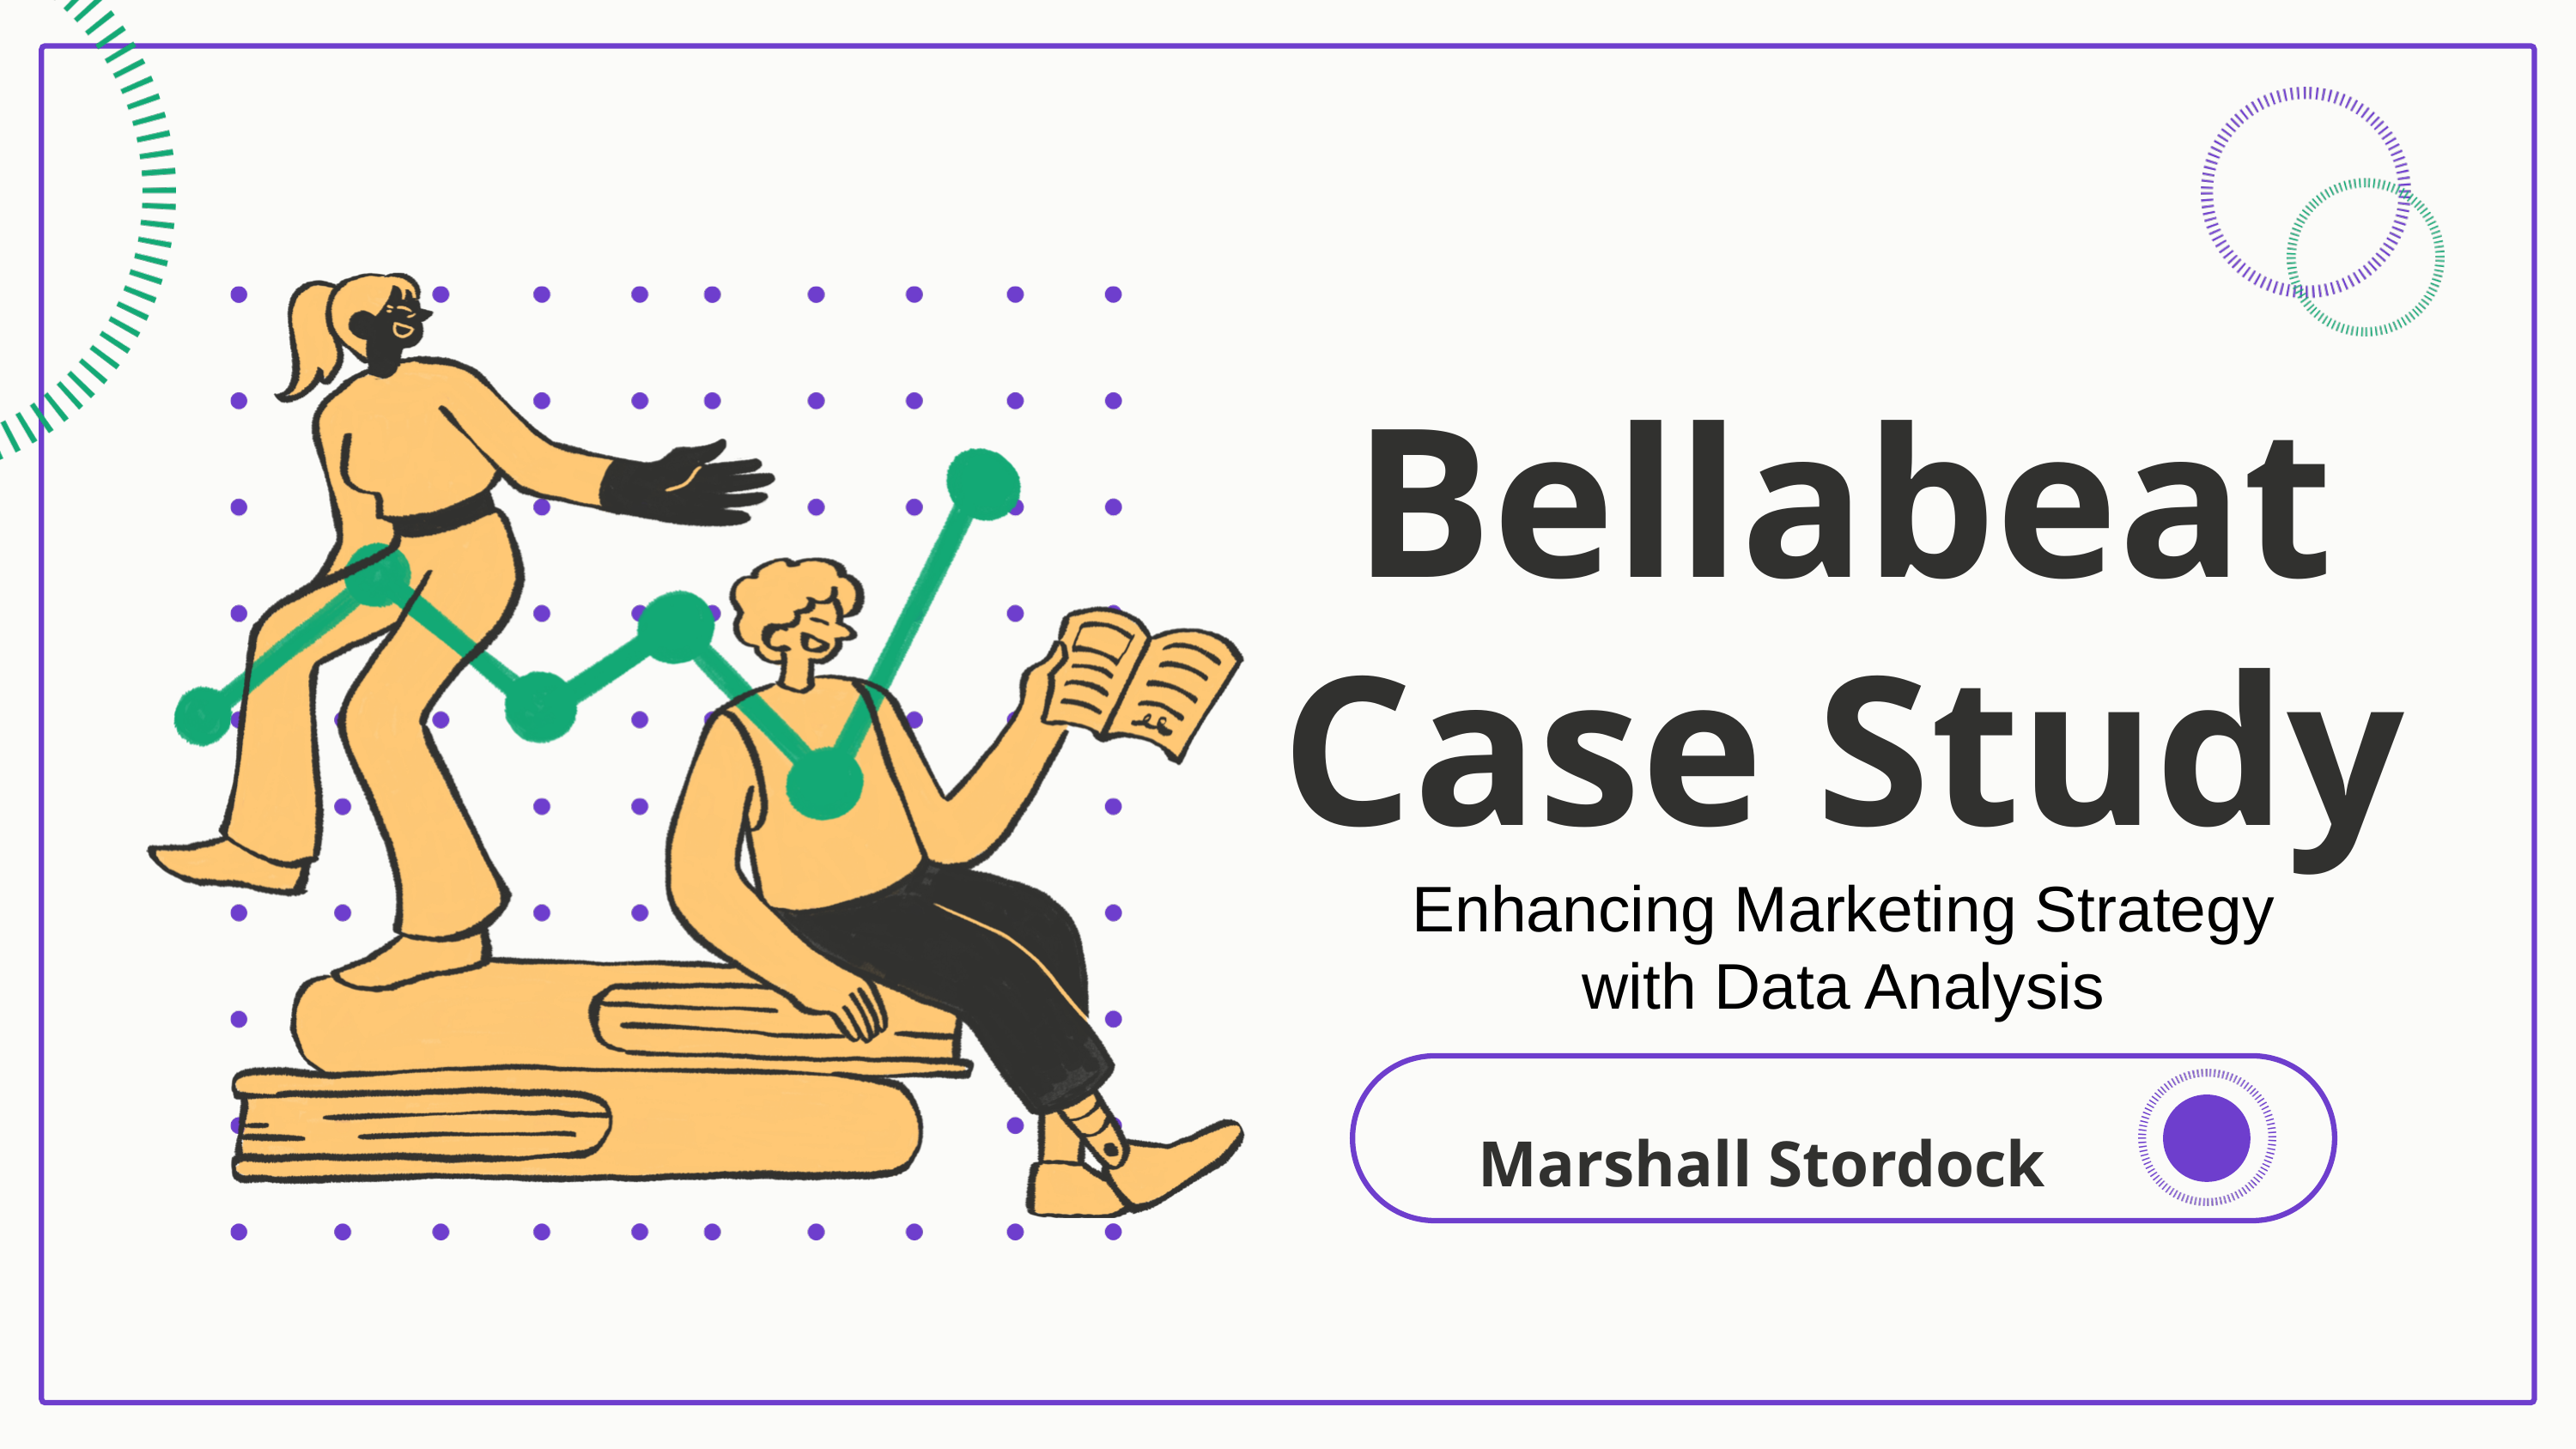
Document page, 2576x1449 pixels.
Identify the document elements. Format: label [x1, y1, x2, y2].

text_box [41, 25, 2535, 1404]
text_box [1352, 1036, 2336, 1222]
picture [0, 0, 1246, 1240]
picture [2201, 87, 2445, 336]
picture [2138, 1069, 2276, 1207]
